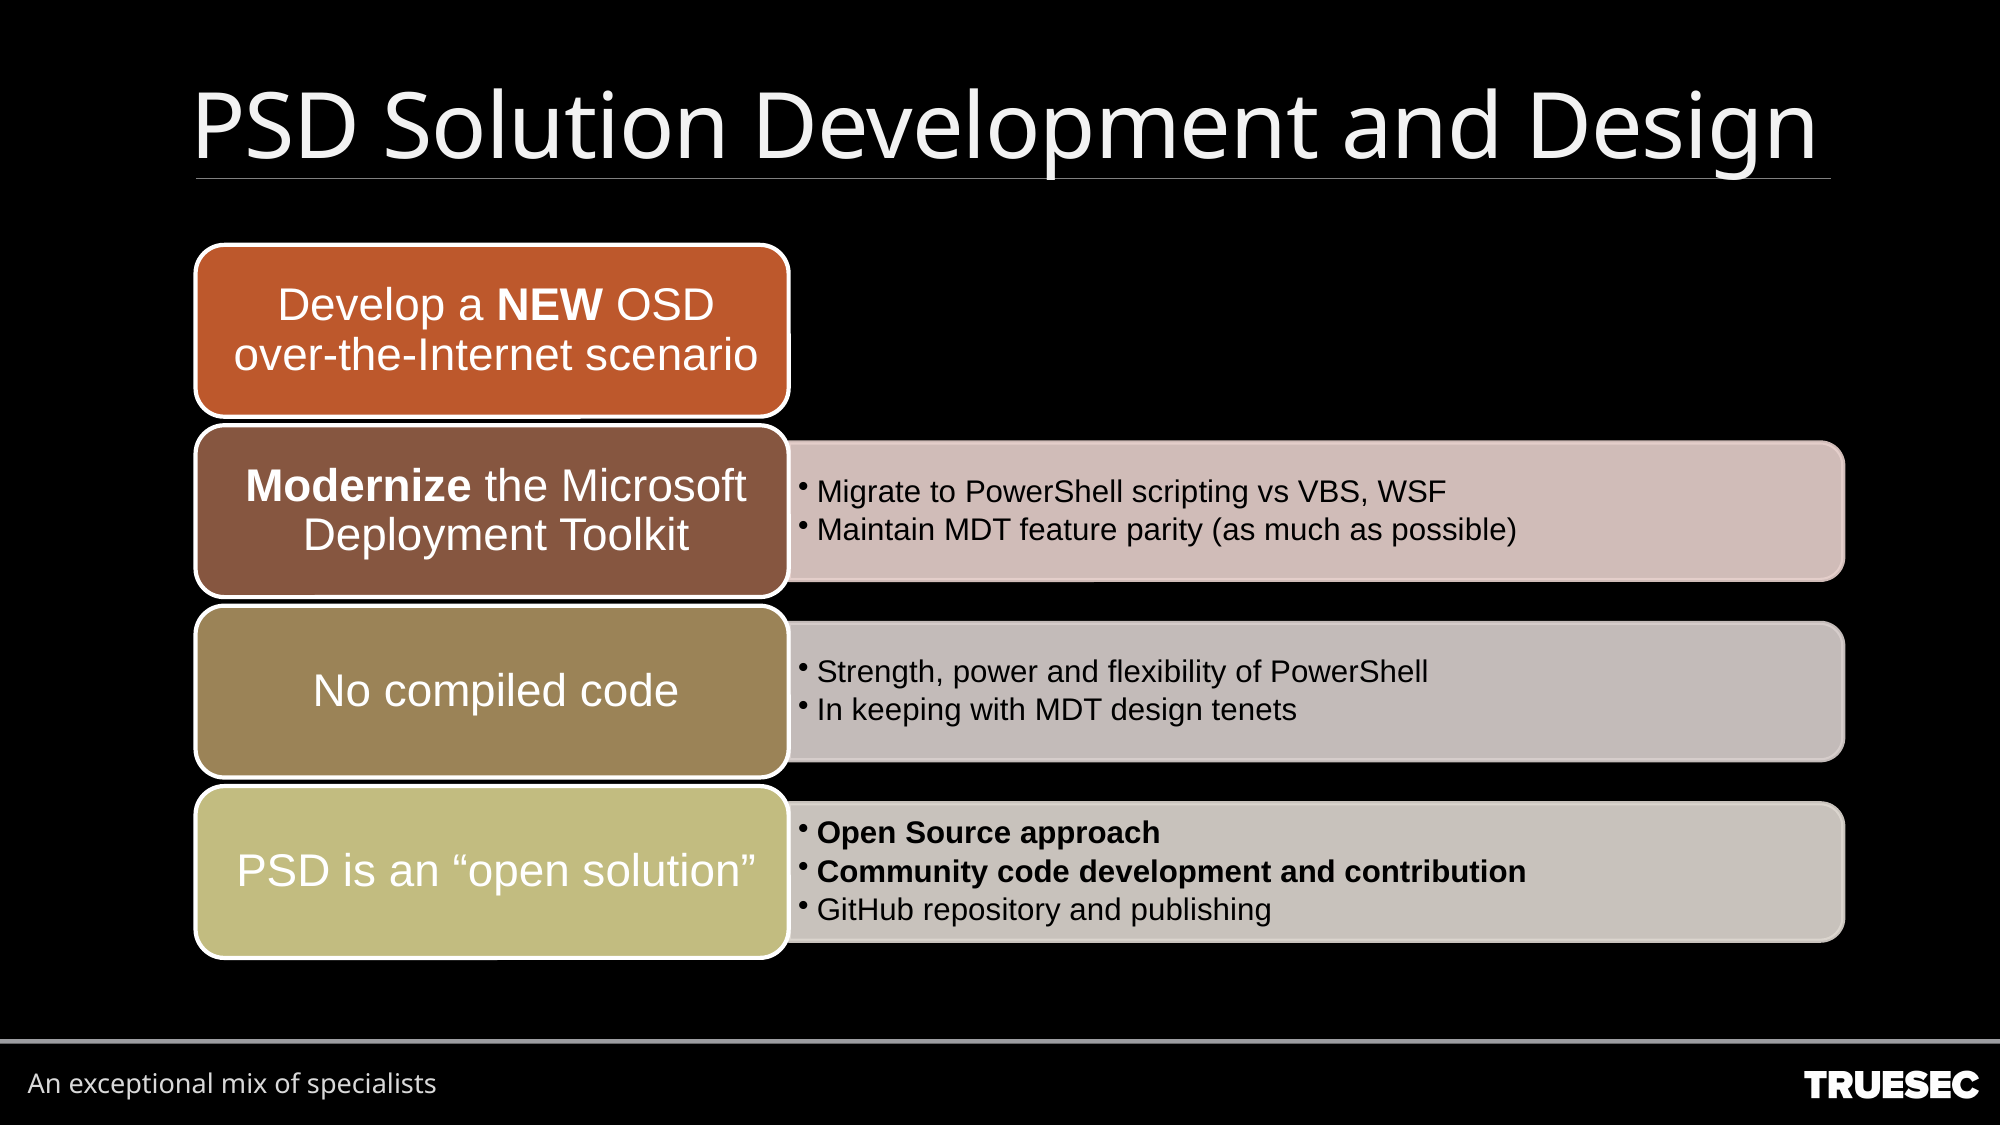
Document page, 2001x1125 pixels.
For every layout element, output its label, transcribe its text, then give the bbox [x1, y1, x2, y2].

picture [1804, 1067, 1979, 1101]
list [195, 244, 1844, 959]
title PSD Solution Development and Design [175, 0, 1901, 185]
